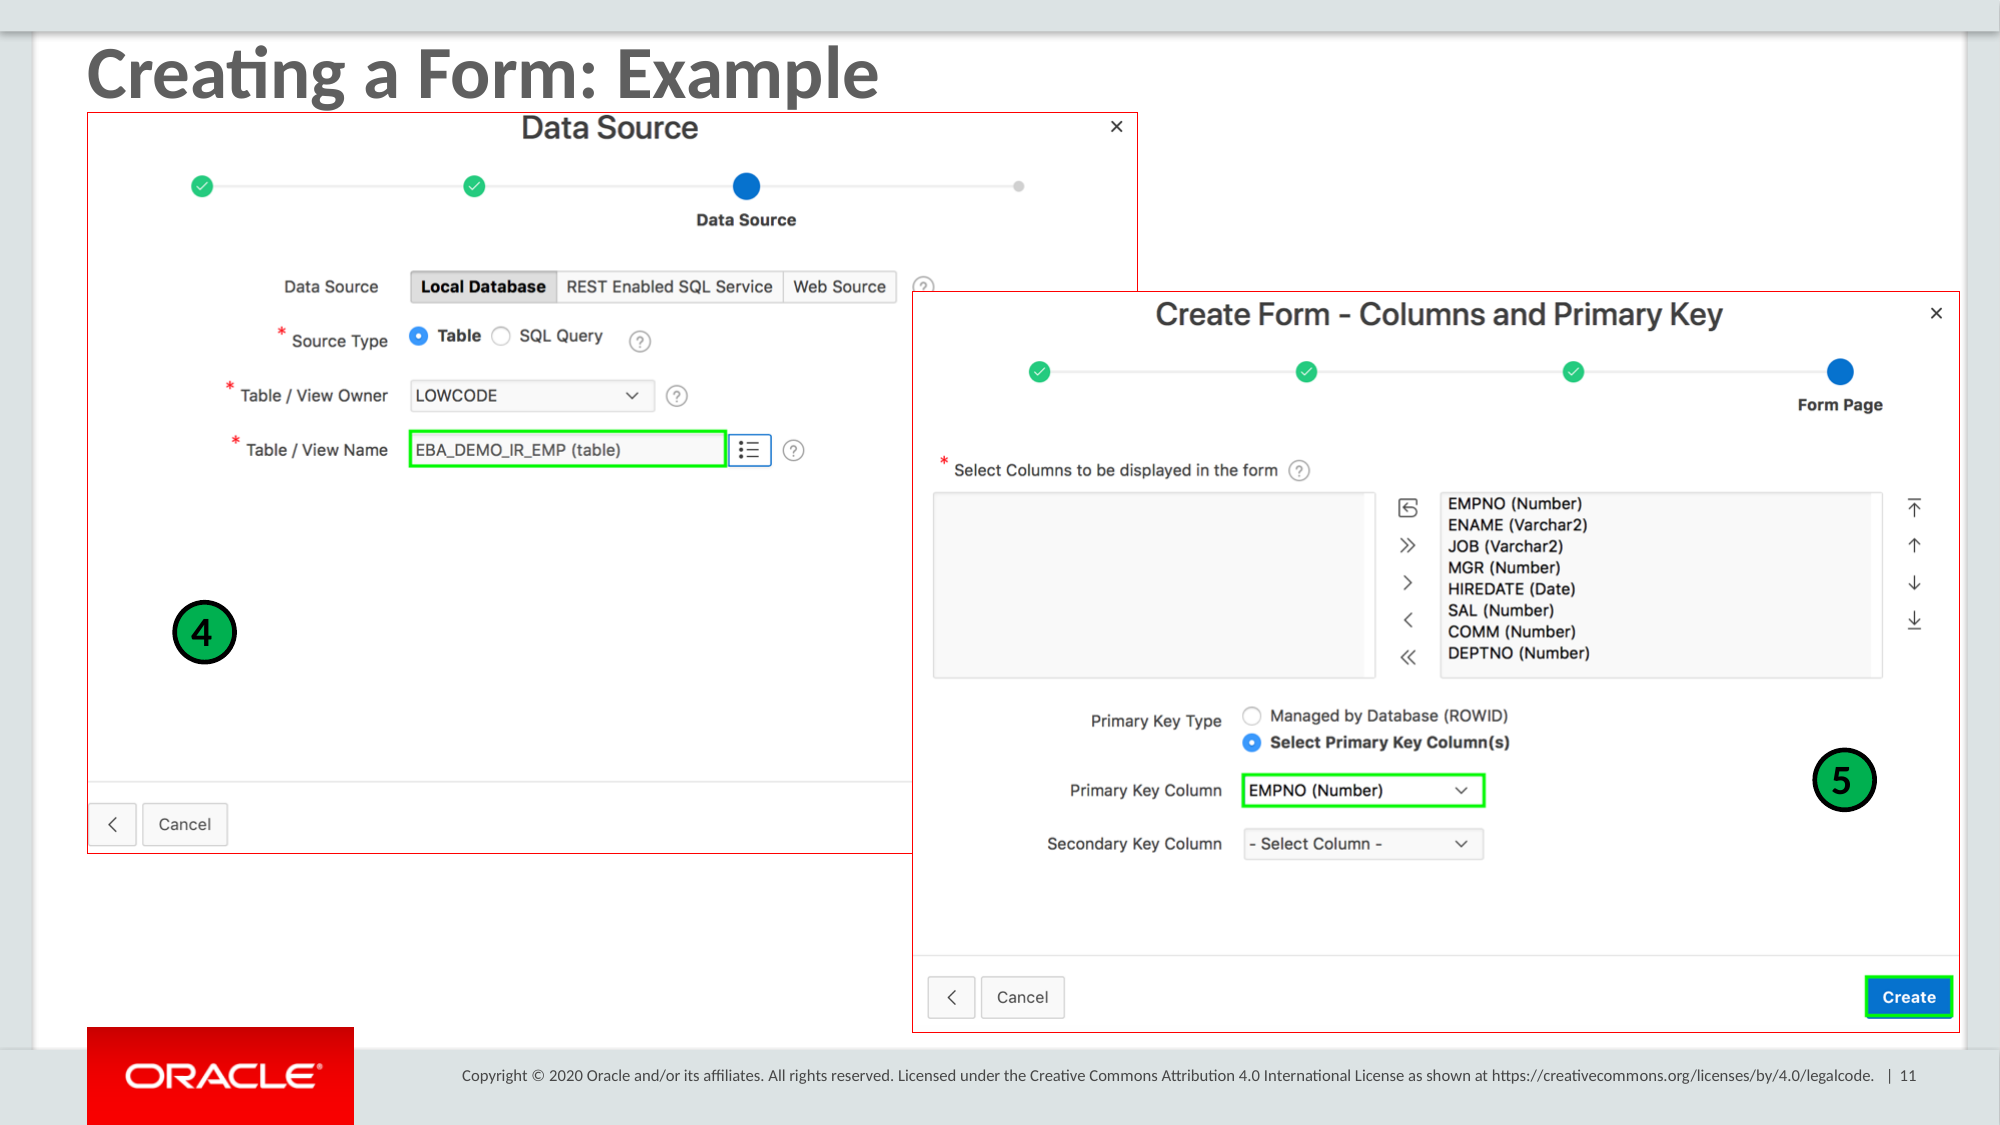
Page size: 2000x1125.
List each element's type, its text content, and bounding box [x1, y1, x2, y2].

picture [87, 1027, 354, 1125]
title Creating a Form: Example [87, 66, 1913, 113]
picture [86, 112, 1960, 1034]
